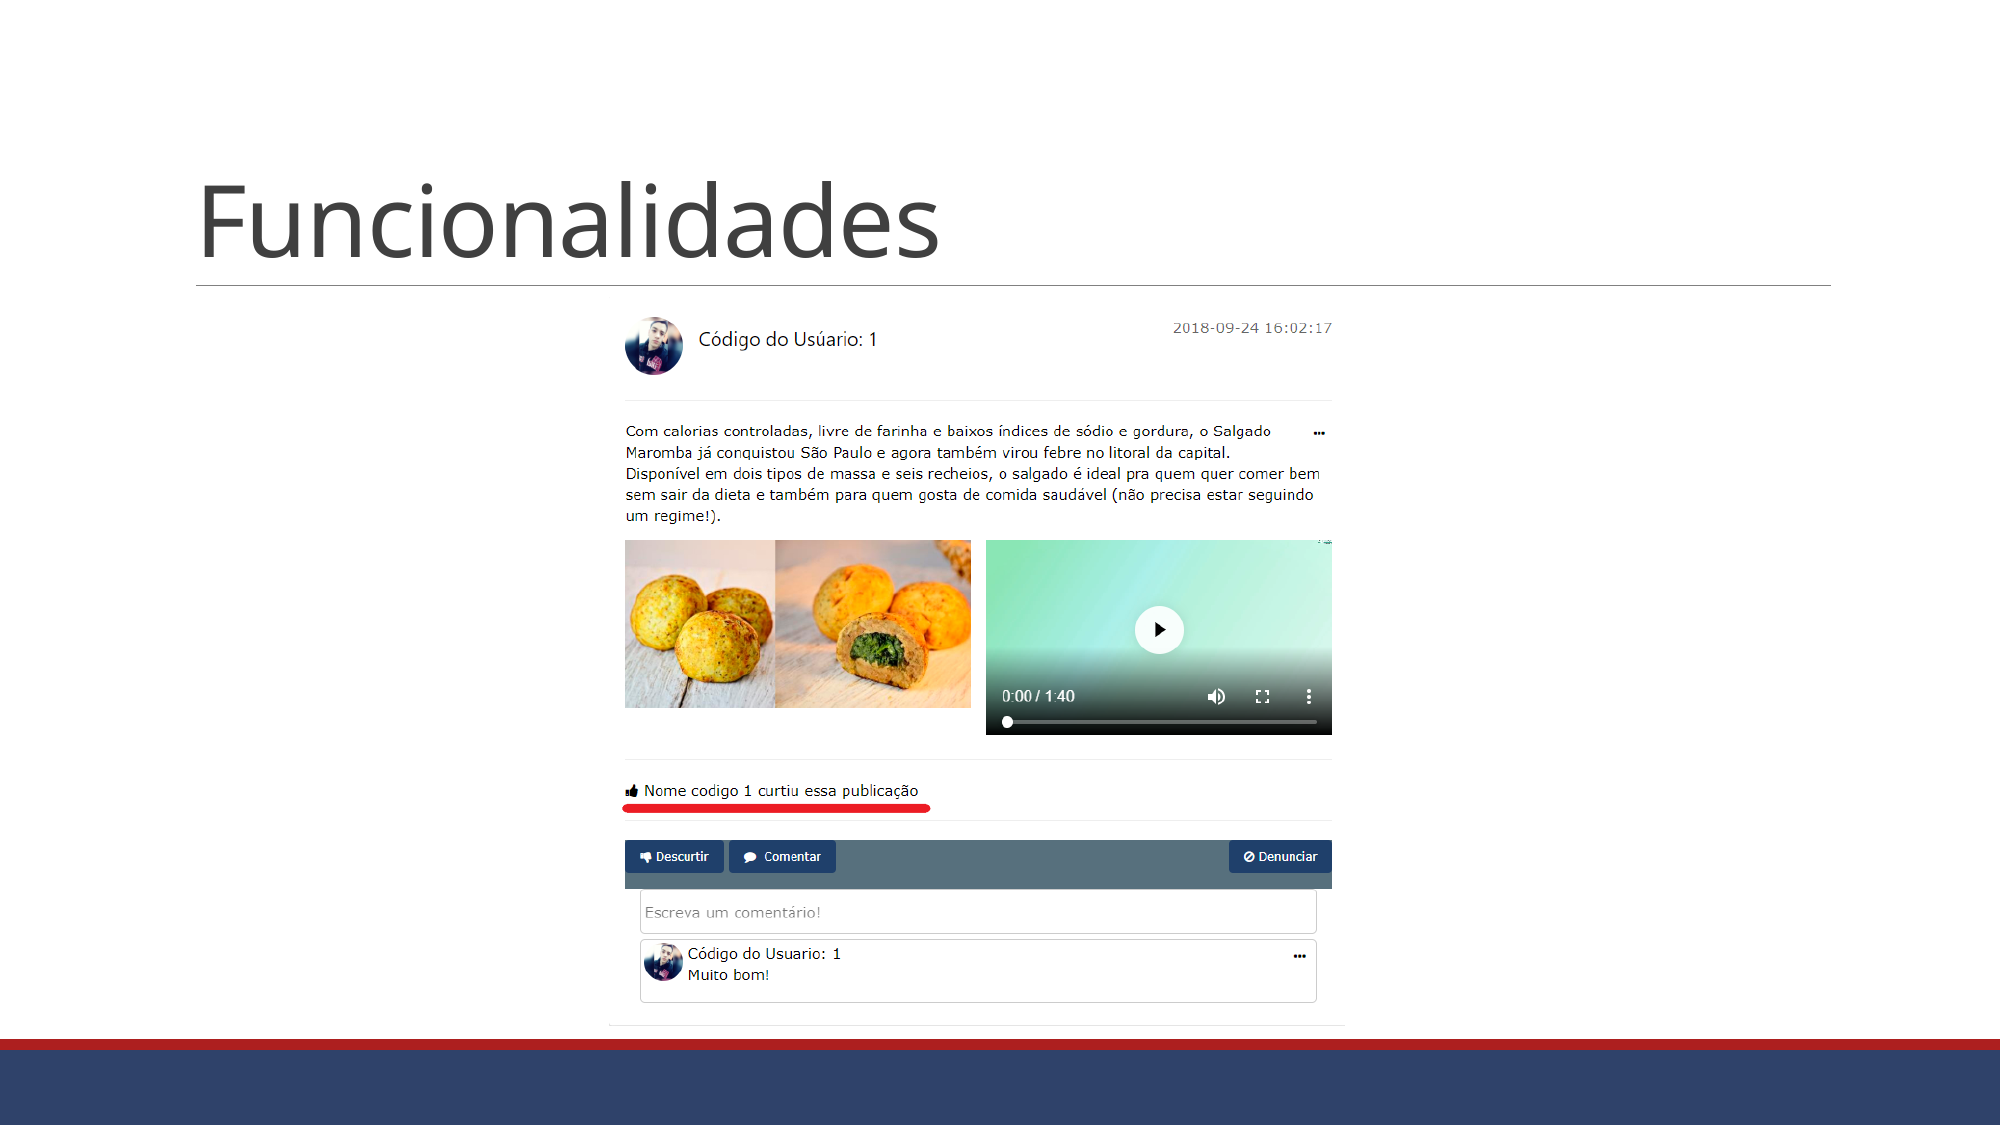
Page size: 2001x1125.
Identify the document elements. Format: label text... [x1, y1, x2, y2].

picture [609, 297, 1346, 1026]
title Funcionalidades [180, 47, 1830, 285]
